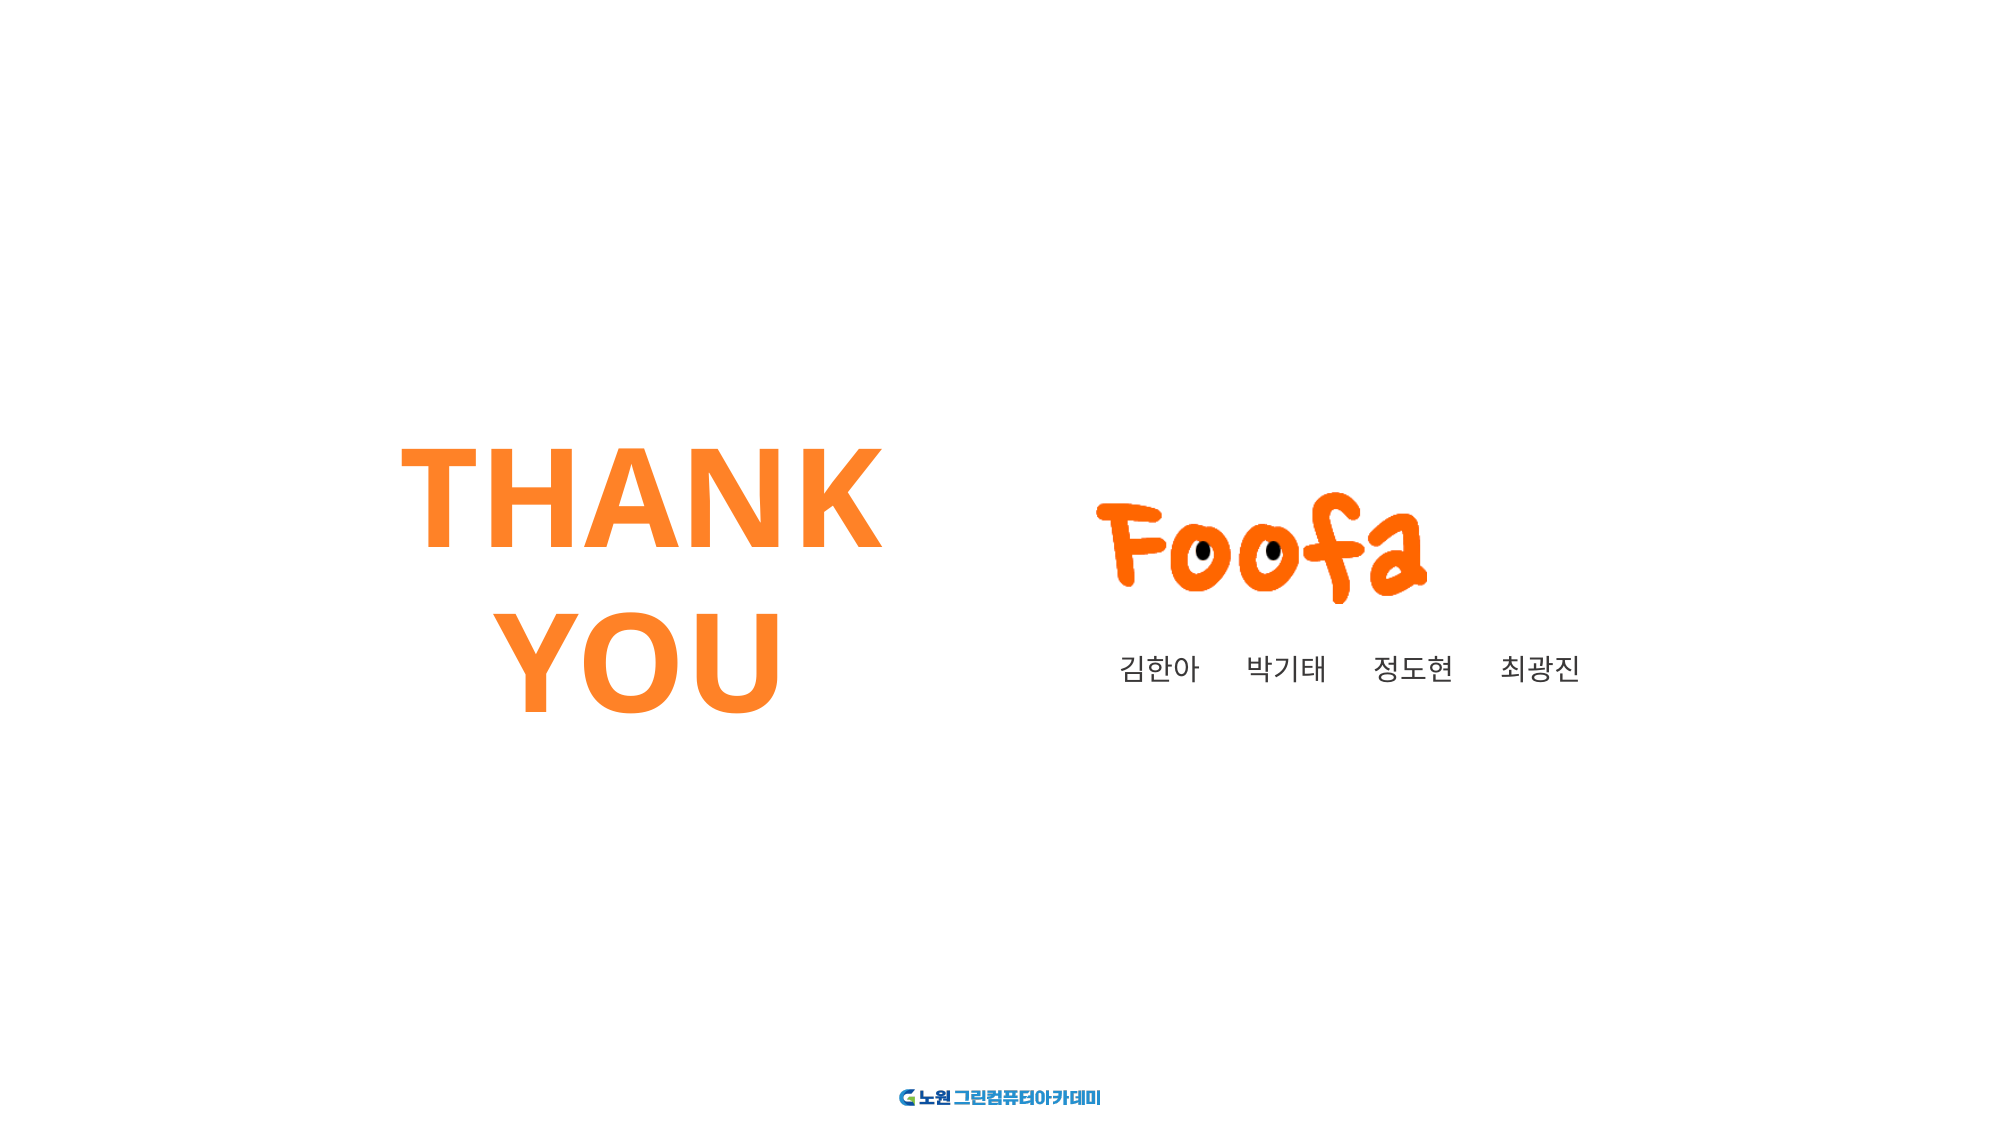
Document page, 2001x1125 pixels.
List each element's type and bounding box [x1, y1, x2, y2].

picture [898, 1089, 1100, 1106]
text_box [383, 402, 1617, 752]
